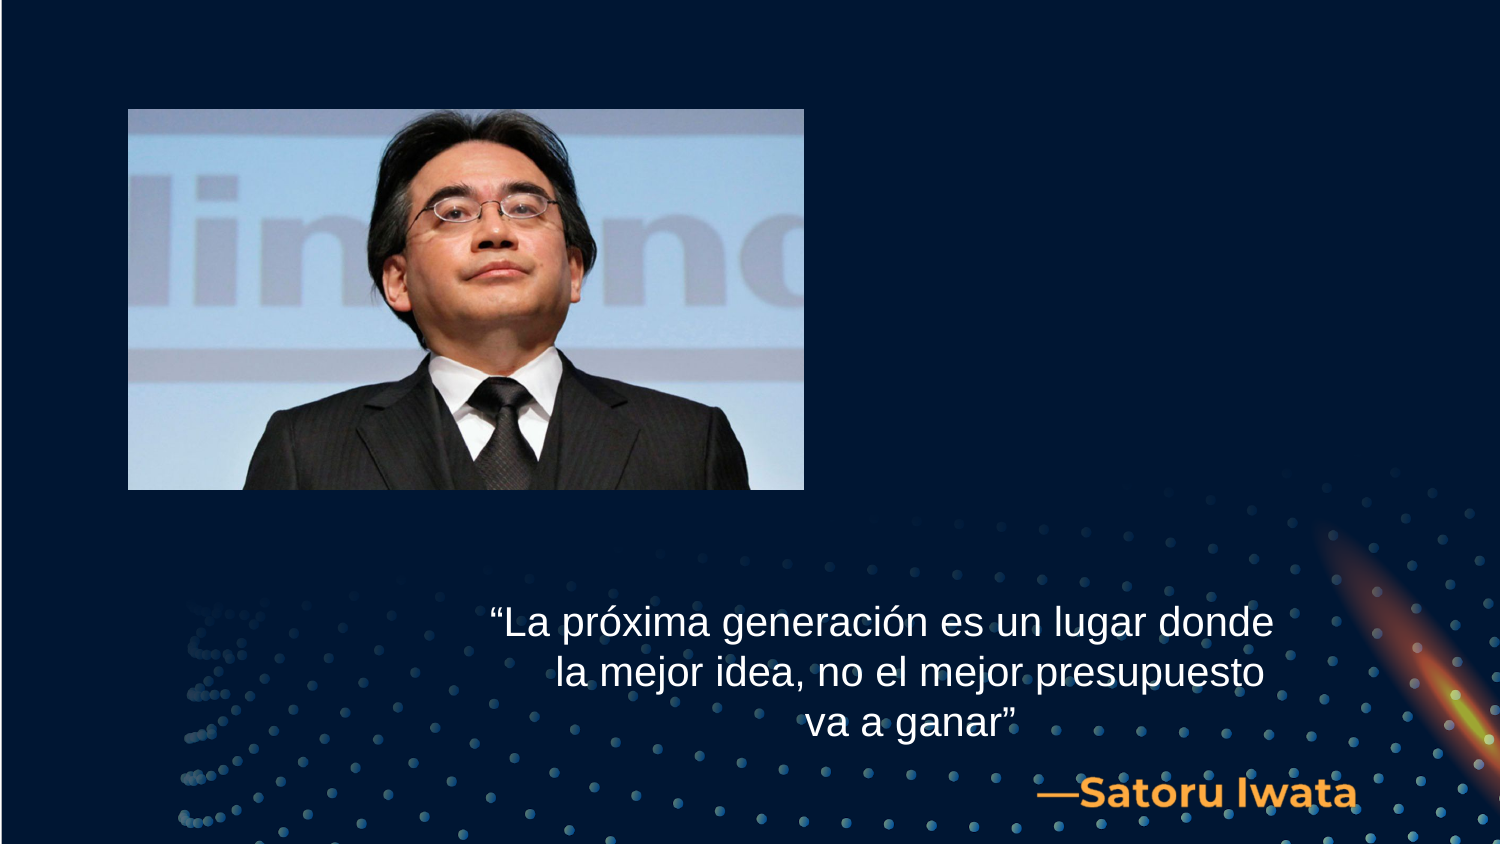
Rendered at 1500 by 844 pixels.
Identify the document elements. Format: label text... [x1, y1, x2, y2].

picture [0, 0, 1500, 844]
subtitle “La próxima generación es un lugar donde la mejor idea, no el mejor presupuesto va a ganar” [449, 579, 1297, 656]
